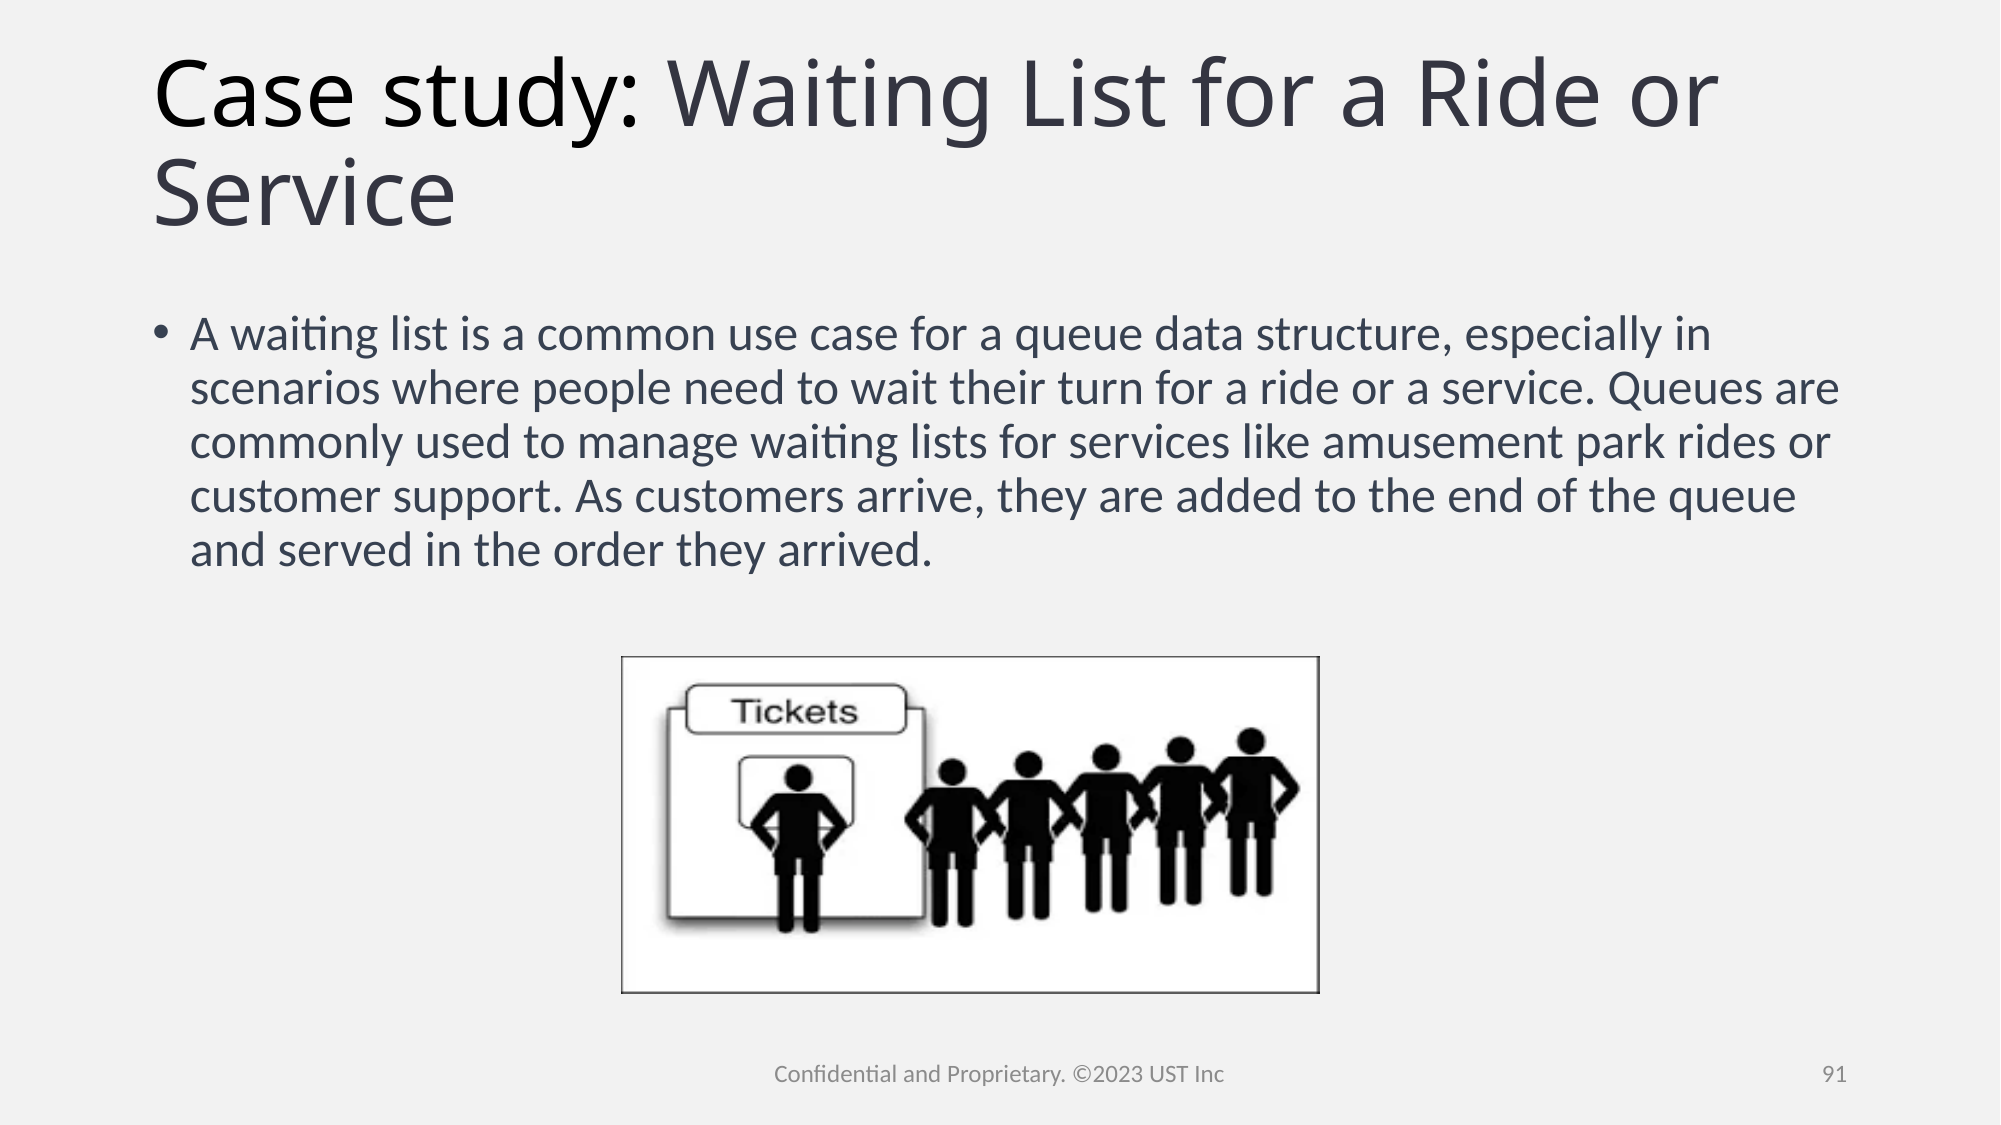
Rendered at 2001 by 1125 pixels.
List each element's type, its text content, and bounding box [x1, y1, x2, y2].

list A waiting list is a common use case for a queue data structure, especially in scenarios where people need to wait their turn for a ride or a service. Queues are commonly used to manage waiting lists for services like amusement park rides or customer support. As customers arrive, they are added to the end of the queue and served in the order they arrived. [137, 299, 1863, 1014]
picture [621, 656, 1320, 994]
title Case study: Waiting List for a Ride or Service [137, 59, 1805, 234]
footer Confidential and Proprietary. ©2023 UST Inc [662, 1042, 1338, 1103]
slide_number 91 [1412, 1042, 1863, 1103]
